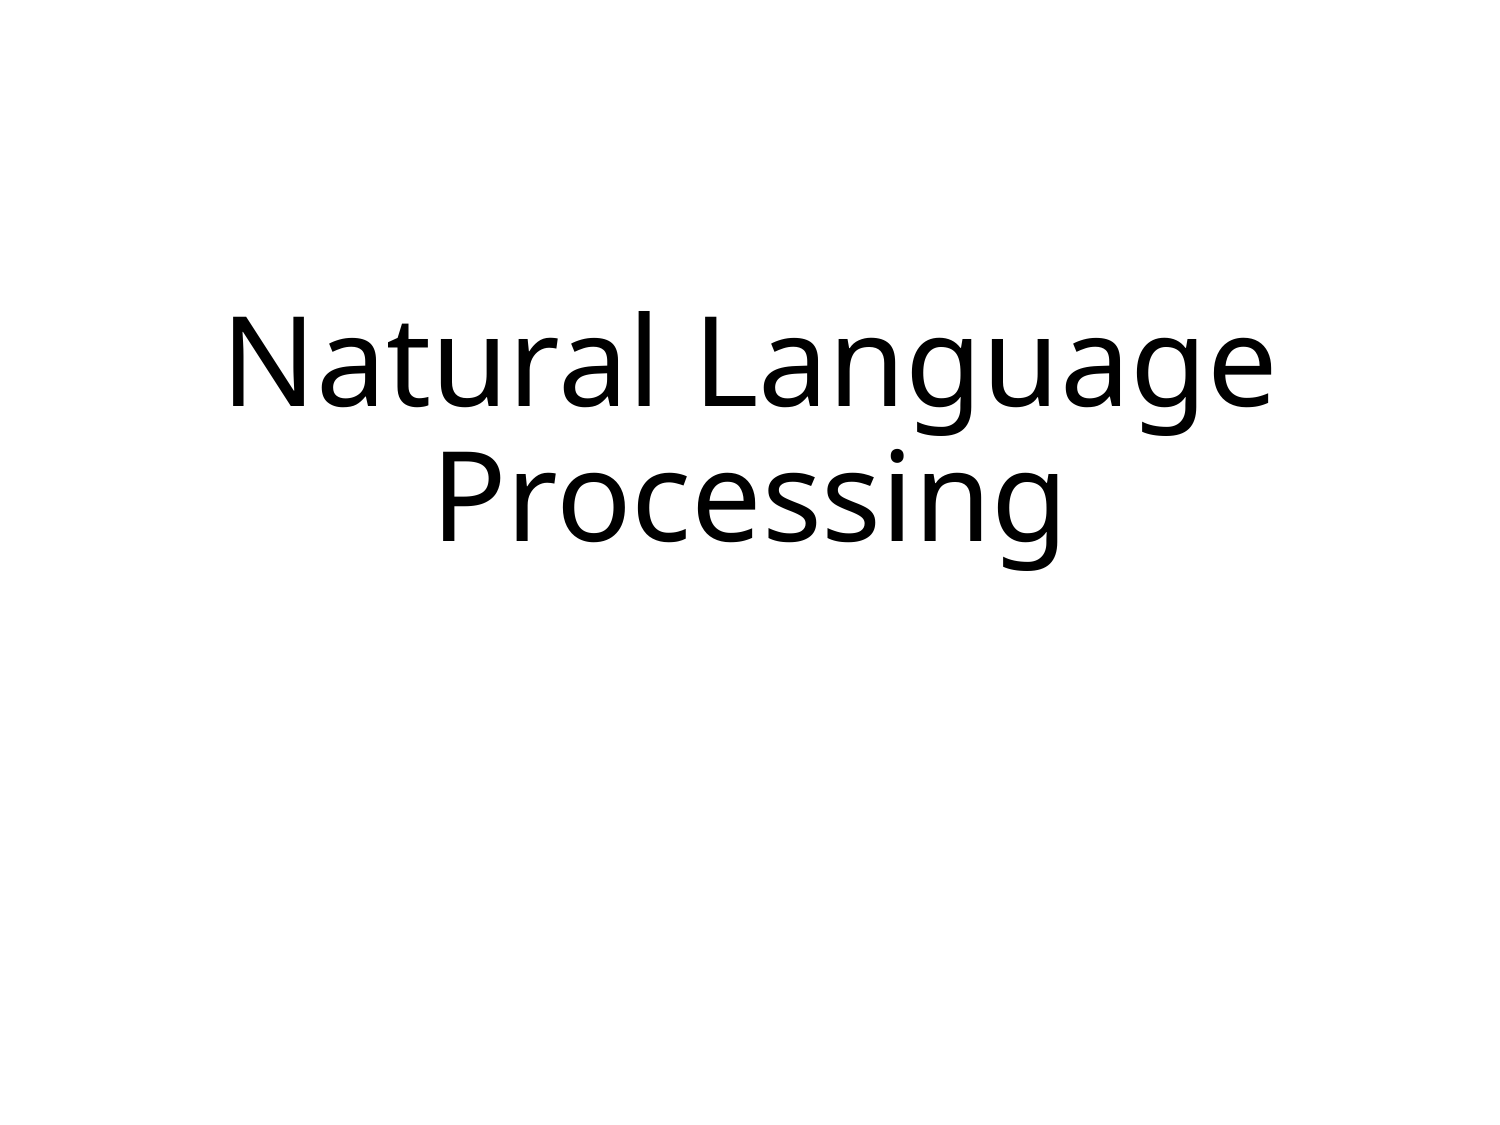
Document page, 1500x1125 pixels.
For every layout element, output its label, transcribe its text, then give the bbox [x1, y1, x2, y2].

title Natural Language Processing [112, 184, 1388, 576]
